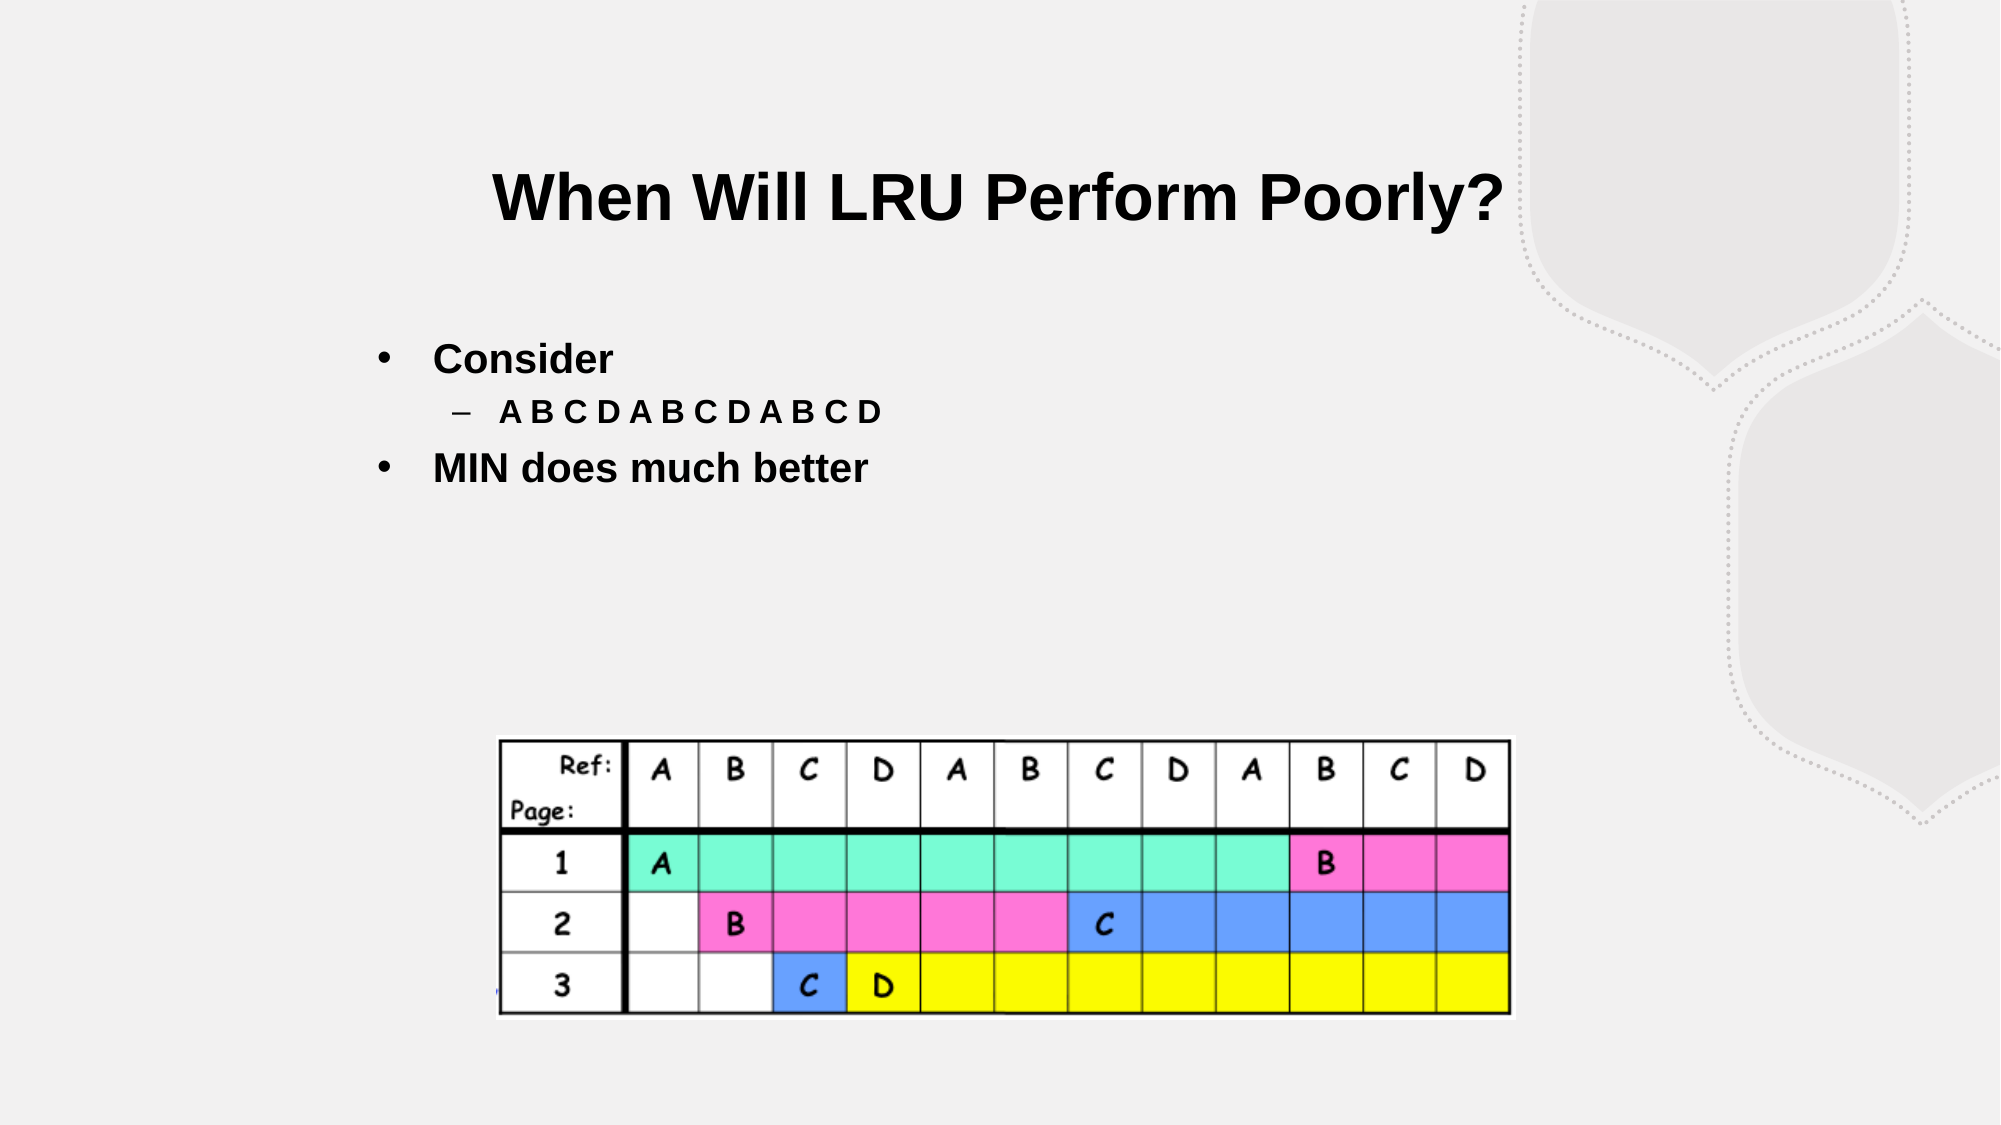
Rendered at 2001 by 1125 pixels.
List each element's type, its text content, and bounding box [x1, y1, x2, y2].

picture [496, 735, 1516, 1020]
text_box Consider A B C D A B C D A B C D MIN does much better [362, 324, 1638, 1000]
text_box When Will LRU Perform Poorly? [362, 99, 1638, 288]
